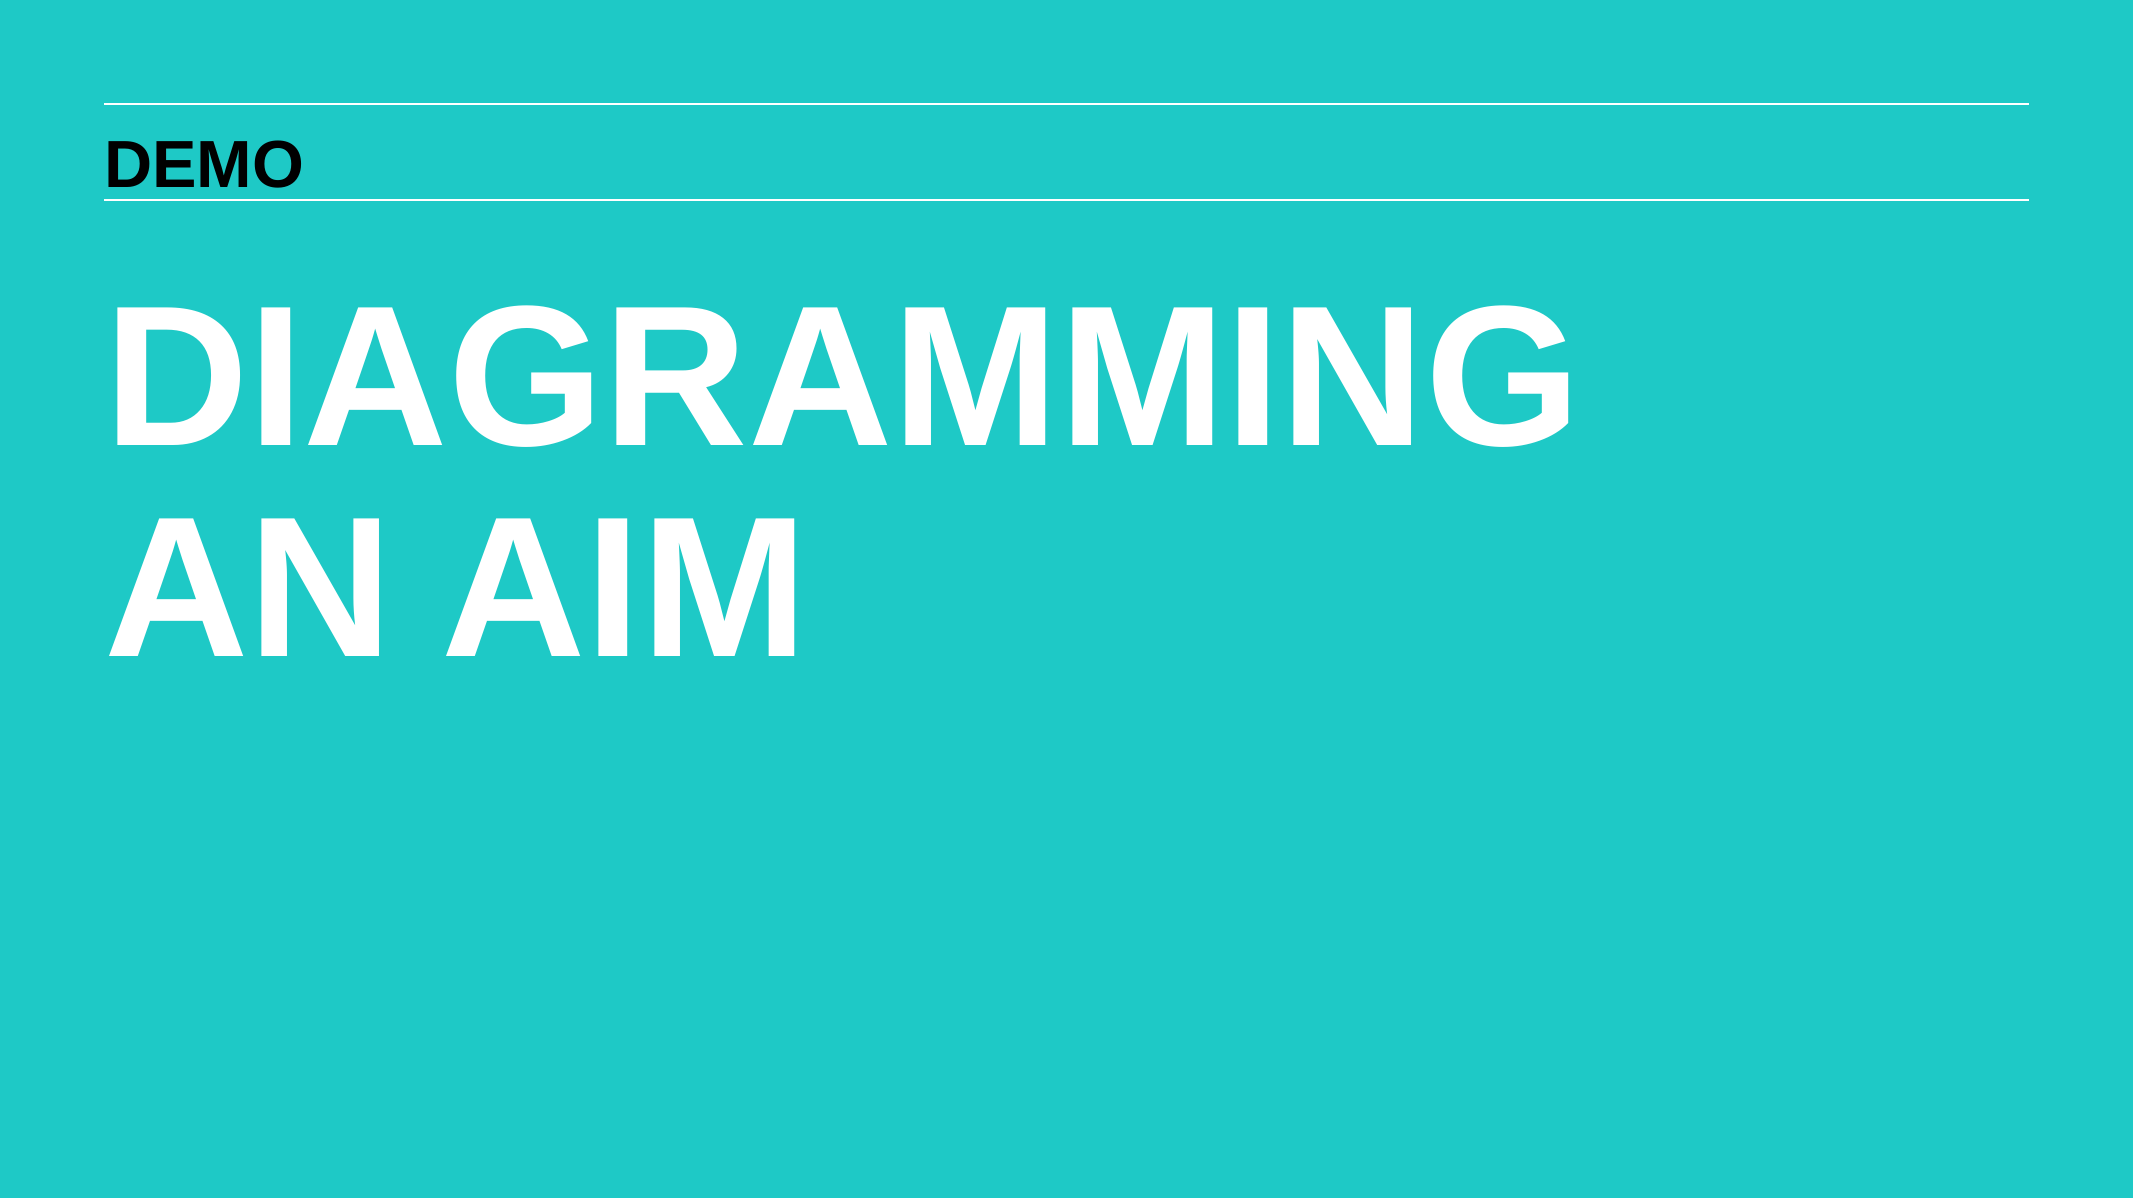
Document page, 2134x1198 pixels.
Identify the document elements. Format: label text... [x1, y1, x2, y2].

text_box DEMO [104, 120, 1771, 192]
text_box DIAGRAMMING AN AIM [104, 241, 2030, 703]
